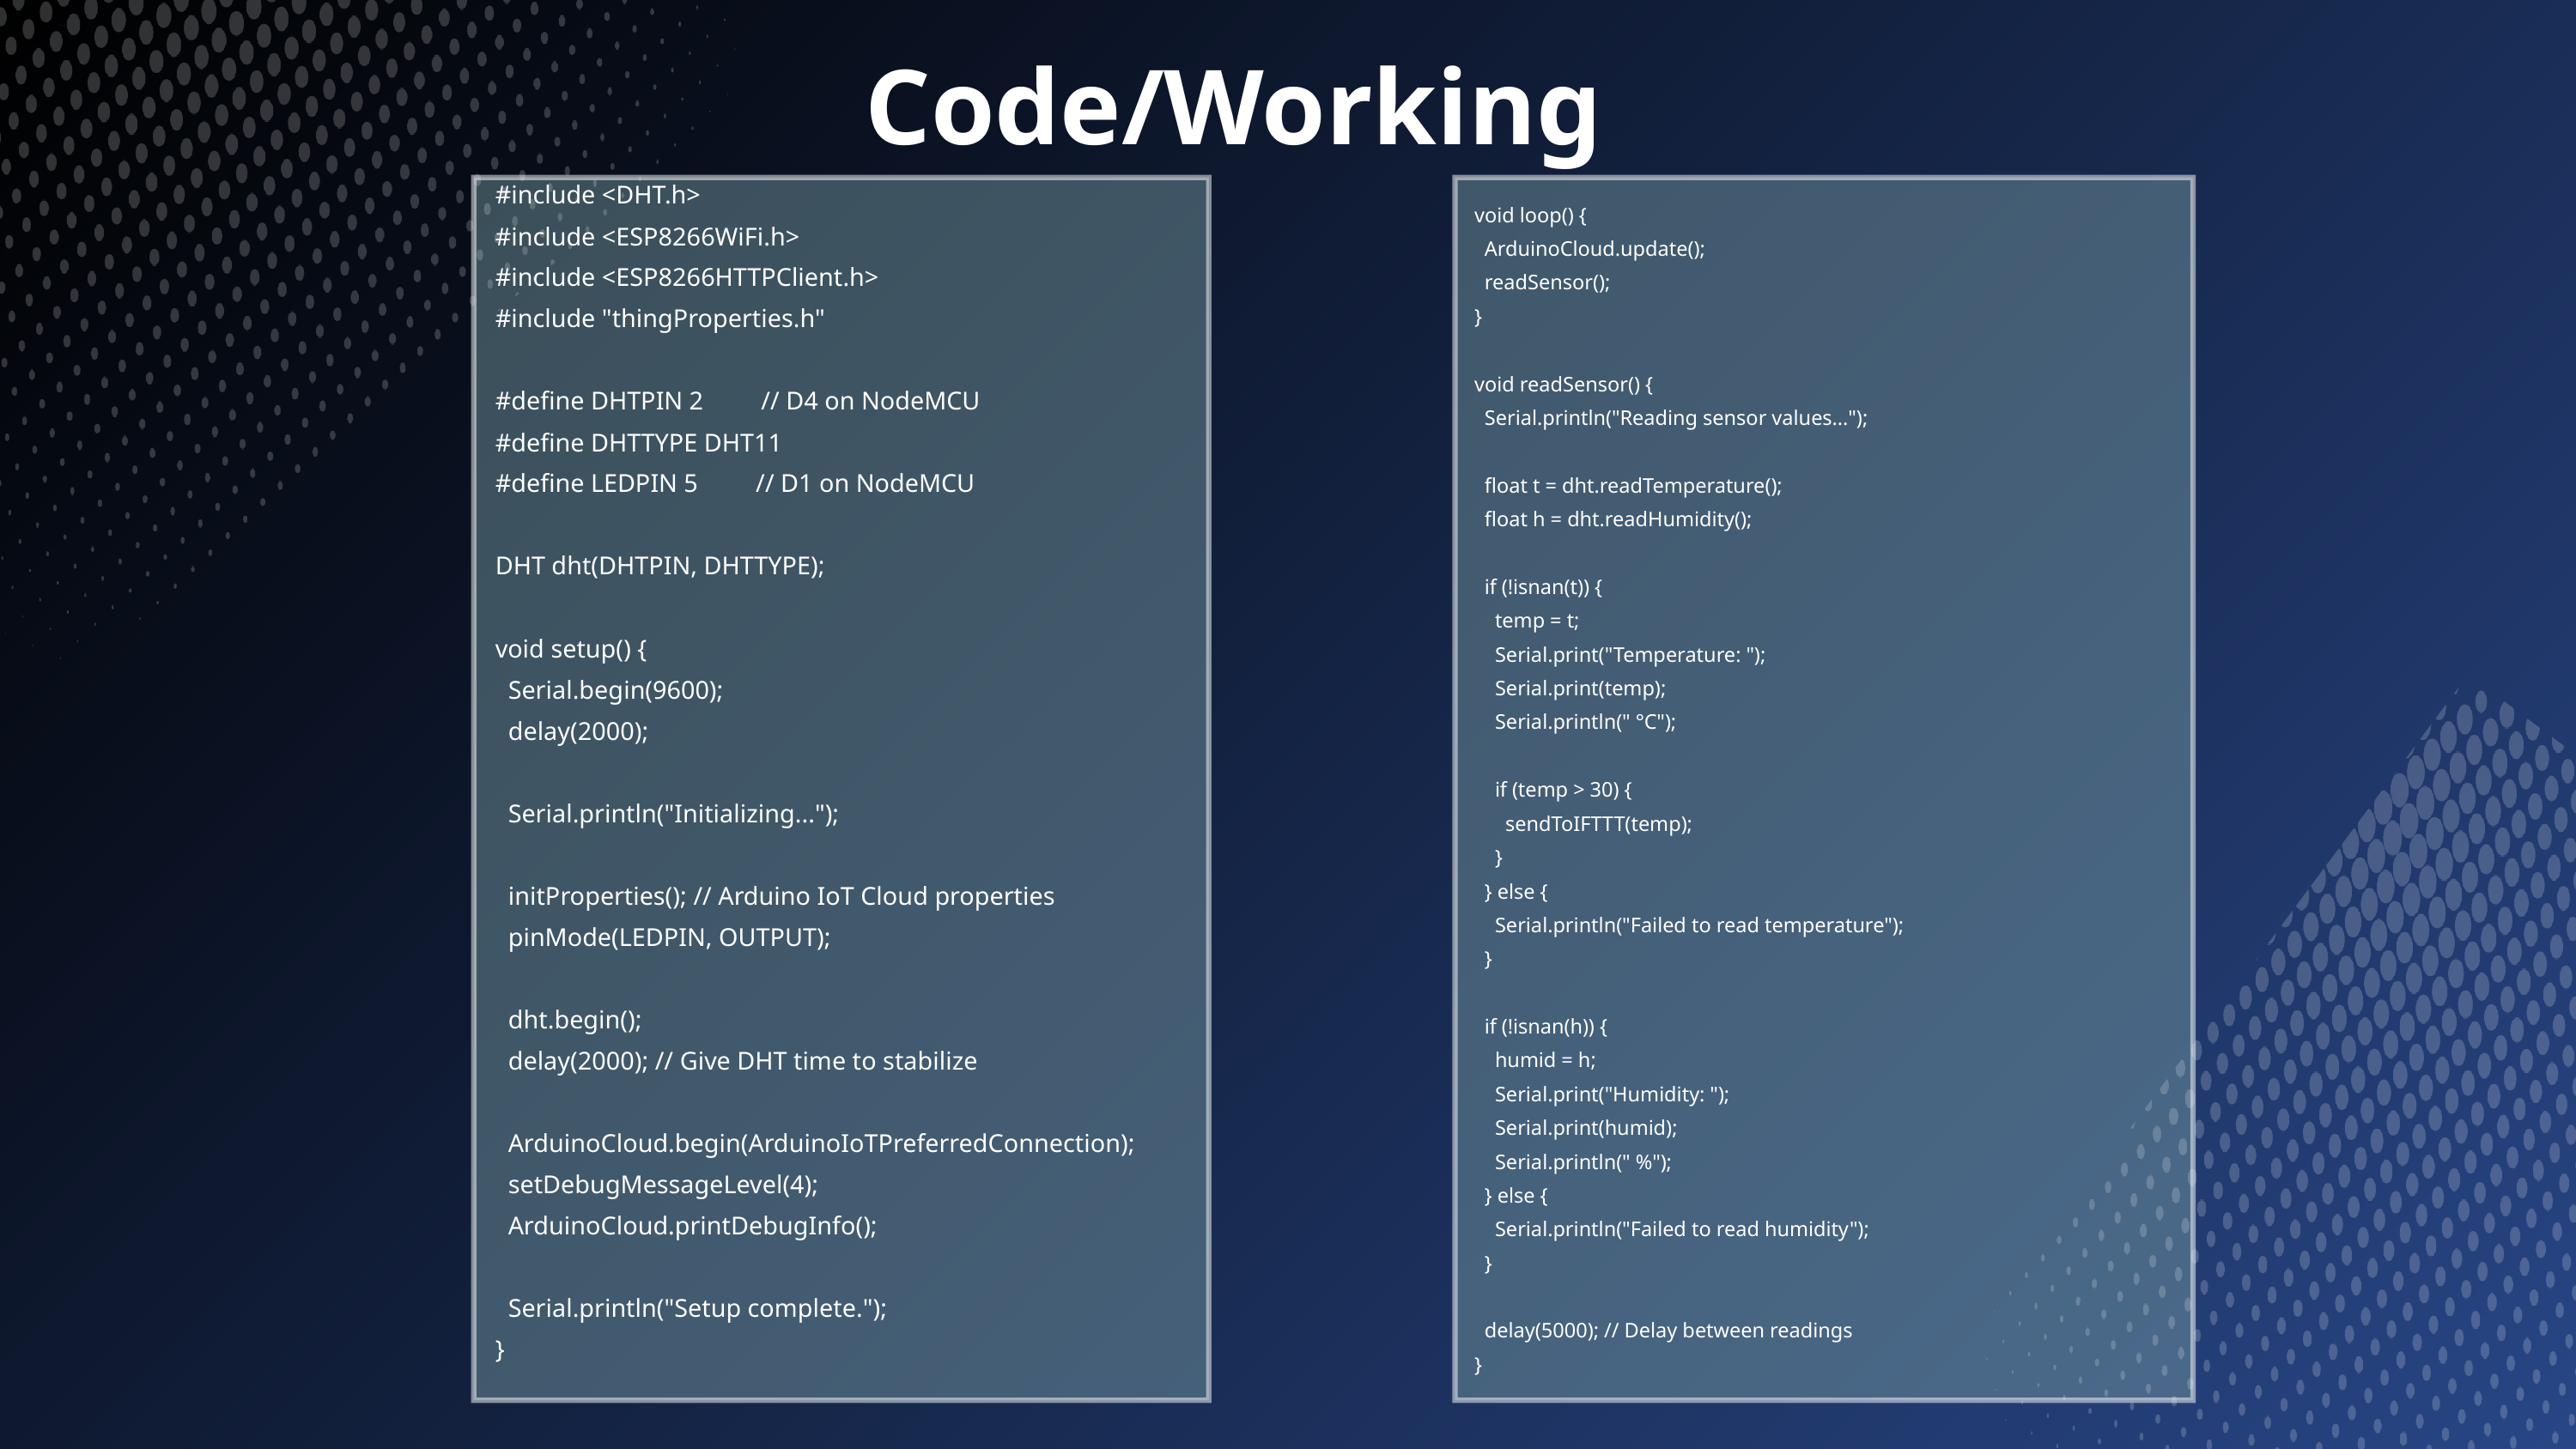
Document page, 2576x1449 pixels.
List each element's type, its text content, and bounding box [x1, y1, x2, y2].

text_box #include <DHT.h> #include <ESP8266WiFi.h> #include <ESP8266HTTPClient.h> #include "thingProperties.h" #define DHTPIN 2 // D4 on NodeMCU #define DHTTYPE DHT11 #define LEDPIN 5 // D1 on NodeMCU DHT dht(DHTPIN, DHTTYPE); void setup() { Serial.begin(9600); delay(2000); Serial.println("Initializing..."); initProperties(); // Arduino IoT Cloud properties pinMode(LEDPIN, OUTPUT); dht.begin(); delay(2000); // Give DHT time to stabilize ArduinoCloud.begin(ArduinoIoTPreferredConnection); setDebugMessageLevel(4); ArduinoCloud.printDebugInfo(); Serial.println("Setup complete."); } [495, 167, 1234, 1363]
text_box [1455, 177, 2194, 1401]
text_box [1891, 674, 2576, 1449]
text_box Code/Working [643, 20, 1825, 166]
text_box [0, 0, 737, 724]
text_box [473, 177, 1209, 1401]
